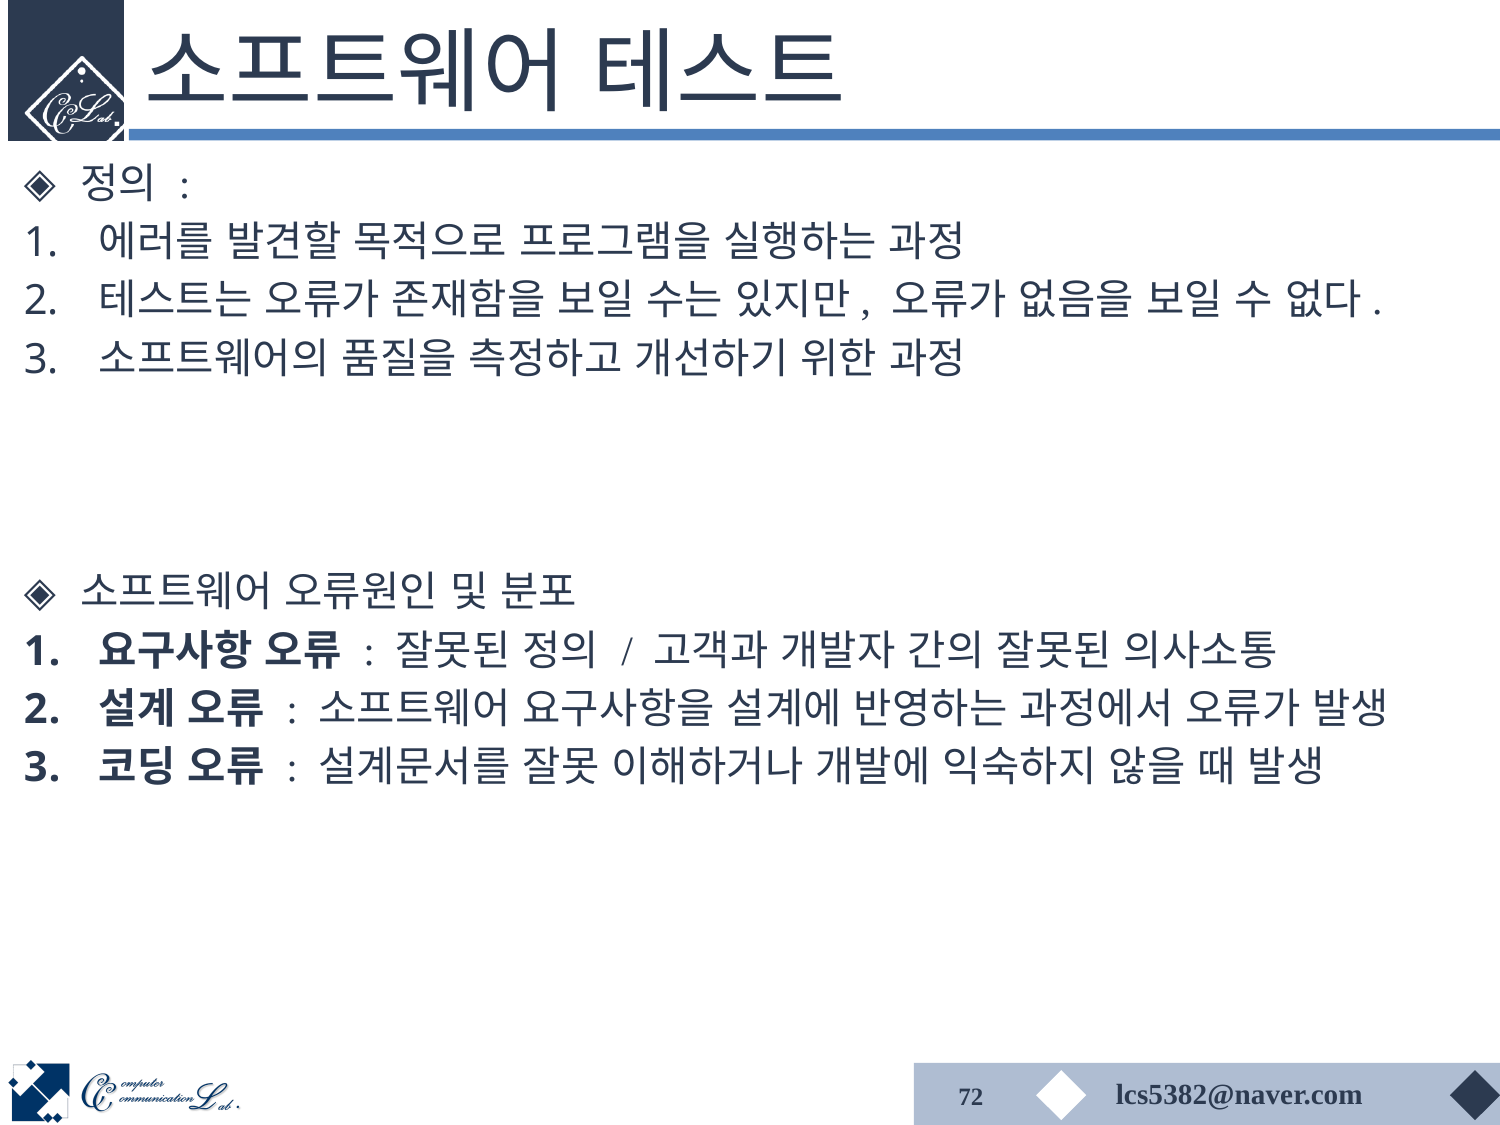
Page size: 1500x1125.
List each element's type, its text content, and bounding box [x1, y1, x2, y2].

title 소프트웨어 테스트 [129, 10, 1474, 126]
picture [8, 0, 124, 141]
picture [7, 1058, 243, 1125]
list 정의 : 에러를 발견할 목적으로 프로그램을 실행하는 과정 테스트는 오류가 존재함을 보일 수는 있지만, 오류가 없음을 보일 수 없다. 소프트웨어의 품질을 측정하고 개선하기 위한 과정 소프트웨어 오류원인 및 분포 요구사항 오류 : 잘못된 정의 / 고객과 개발자 간의 잘못된 의사소통 설계 오류 : 소프트웨어 요구사항을 설계에 반영하는 과정에서 오류가 발생 코딩 오류 : 설계문서를 잘못 이해하거나 개발에 익숙하지 않을 때 발생 [8, 148, 1493, 1059]
